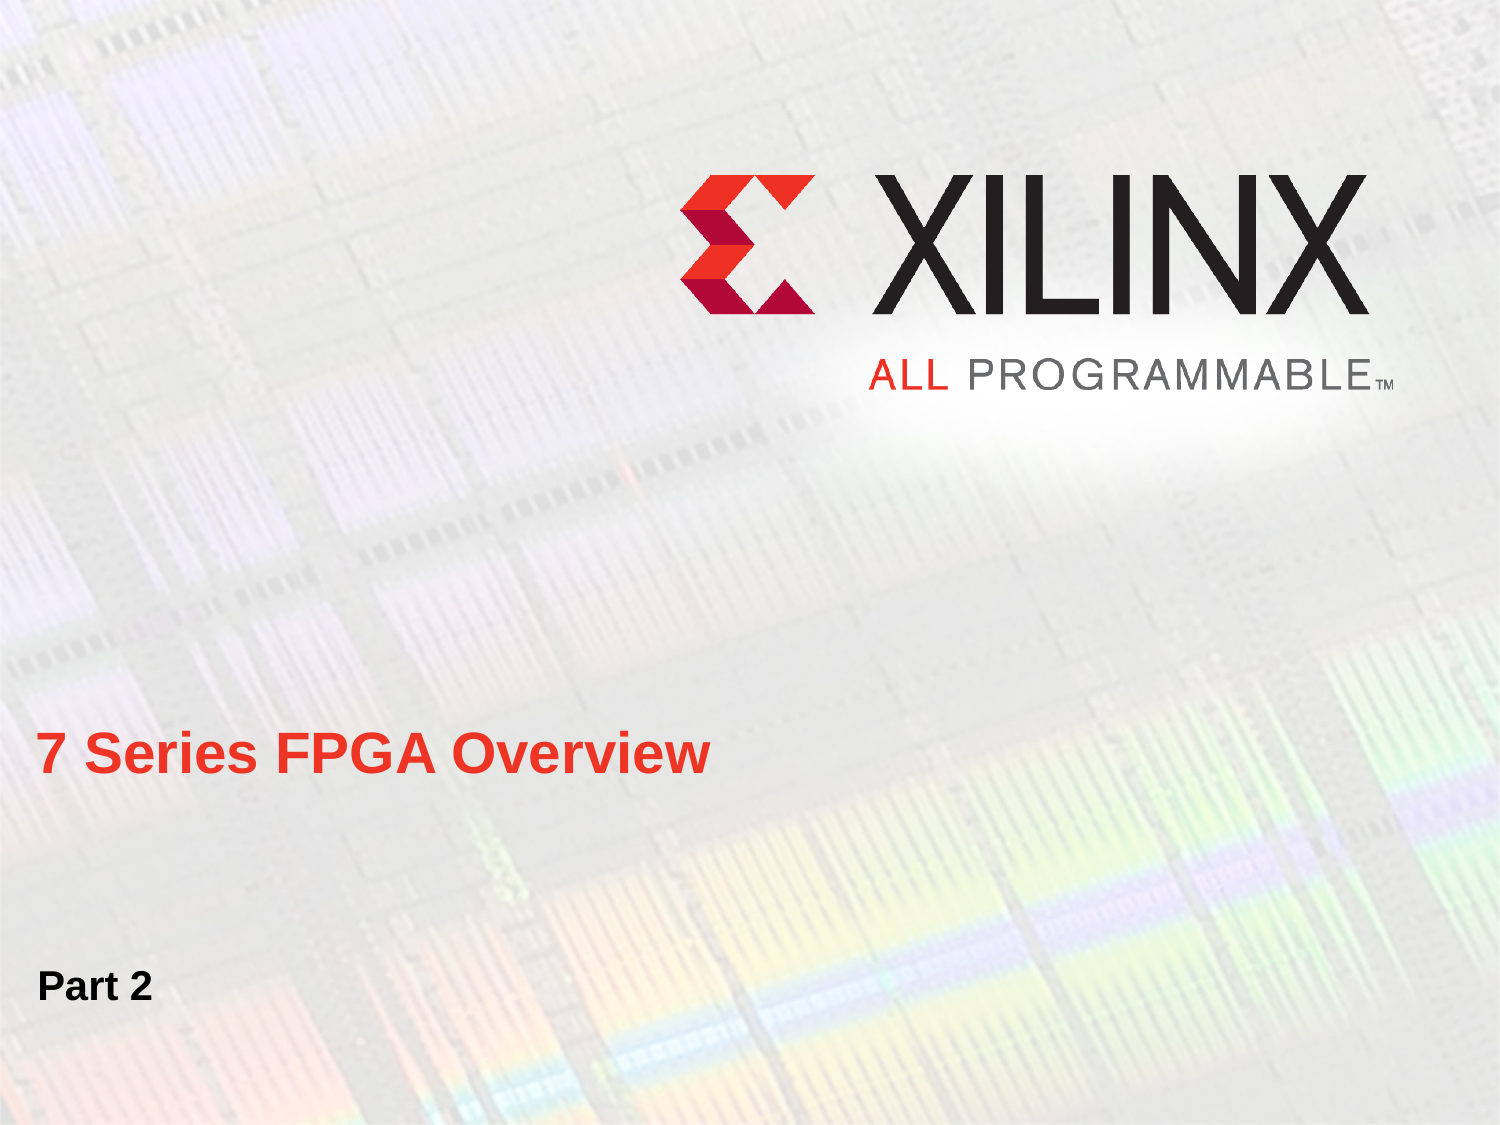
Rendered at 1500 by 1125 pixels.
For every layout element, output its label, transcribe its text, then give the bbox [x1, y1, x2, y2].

picture [0, 0, 1500, 1125]
title 7 Series FPGA Overview [20, 707, 821, 891]
subtitle Part 2 [22, 931, 839, 1044]
